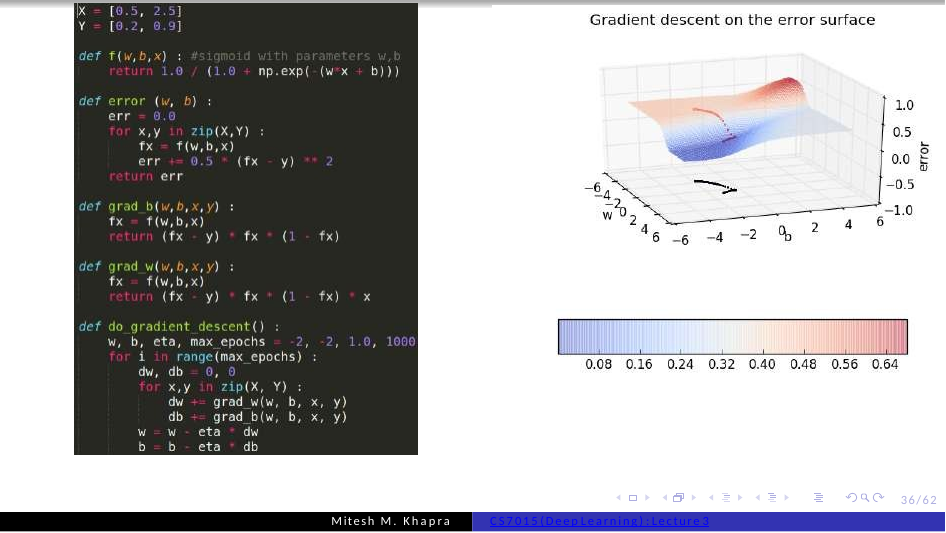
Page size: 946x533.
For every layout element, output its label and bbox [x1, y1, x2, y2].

text_box [0, 0, 946, 455]
text_box [898, 493, 941, 508]
text_box [0, 511, 946, 532]
